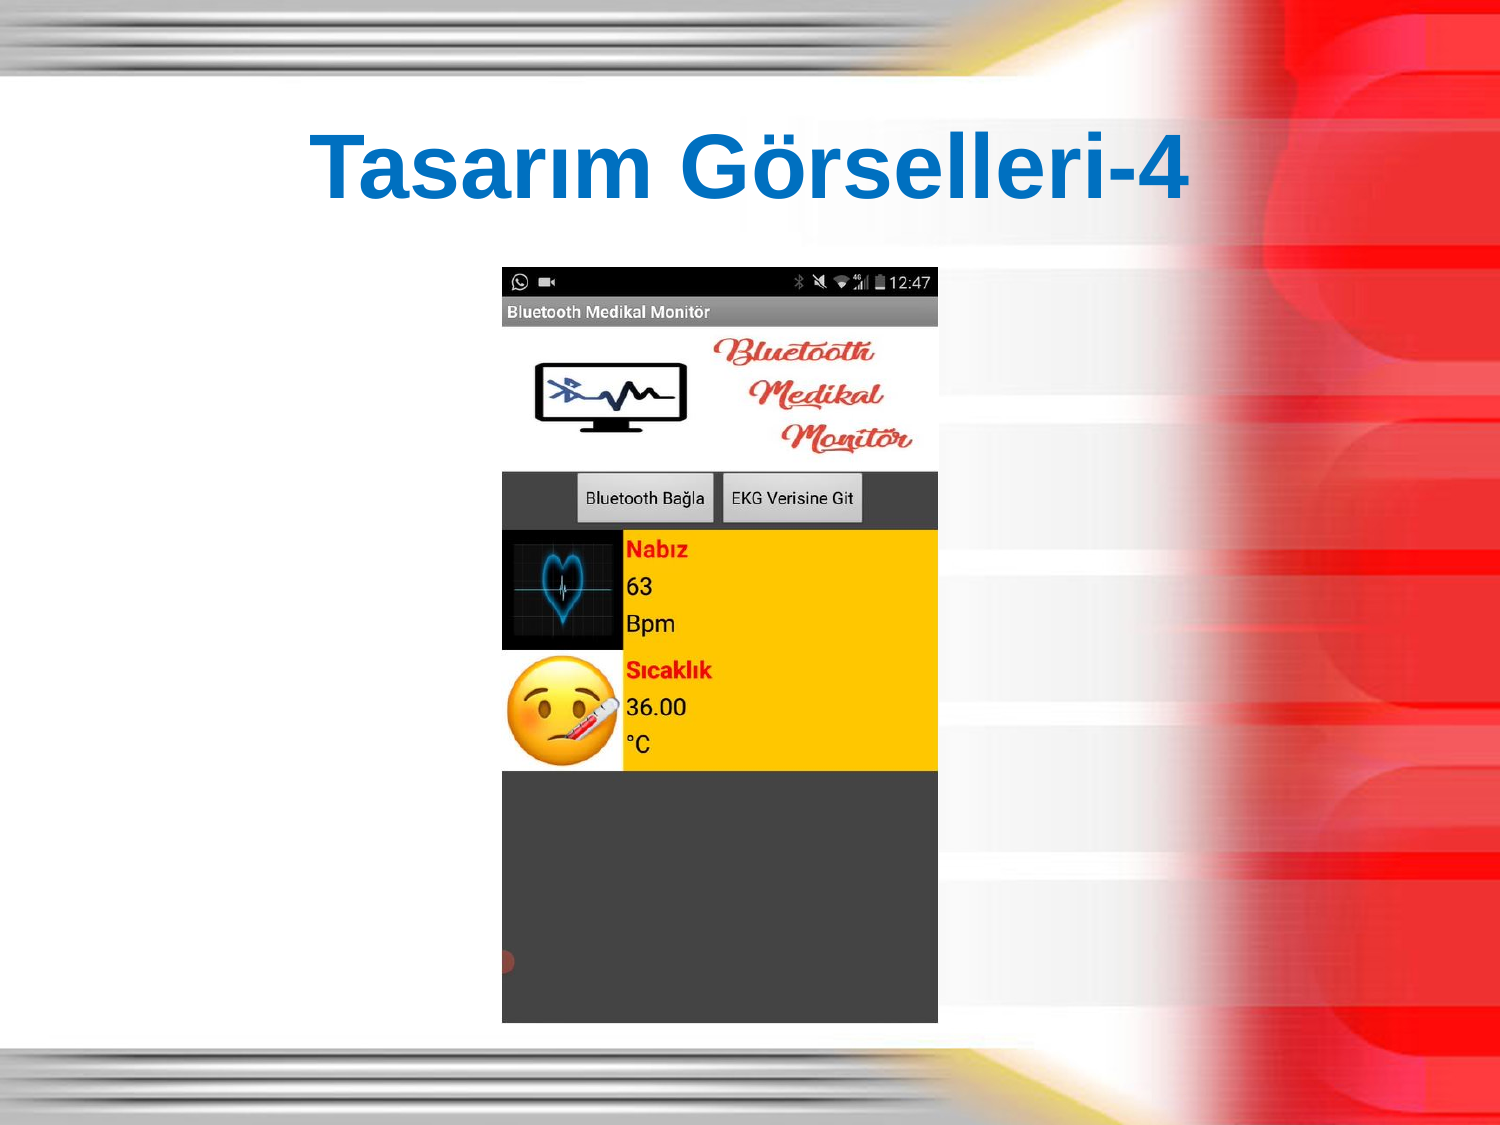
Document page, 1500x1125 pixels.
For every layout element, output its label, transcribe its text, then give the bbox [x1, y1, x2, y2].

title Tasarım Görselleri-4 [75, 99, 1425, 288]
picture [0, 0, 1500, 1125]
